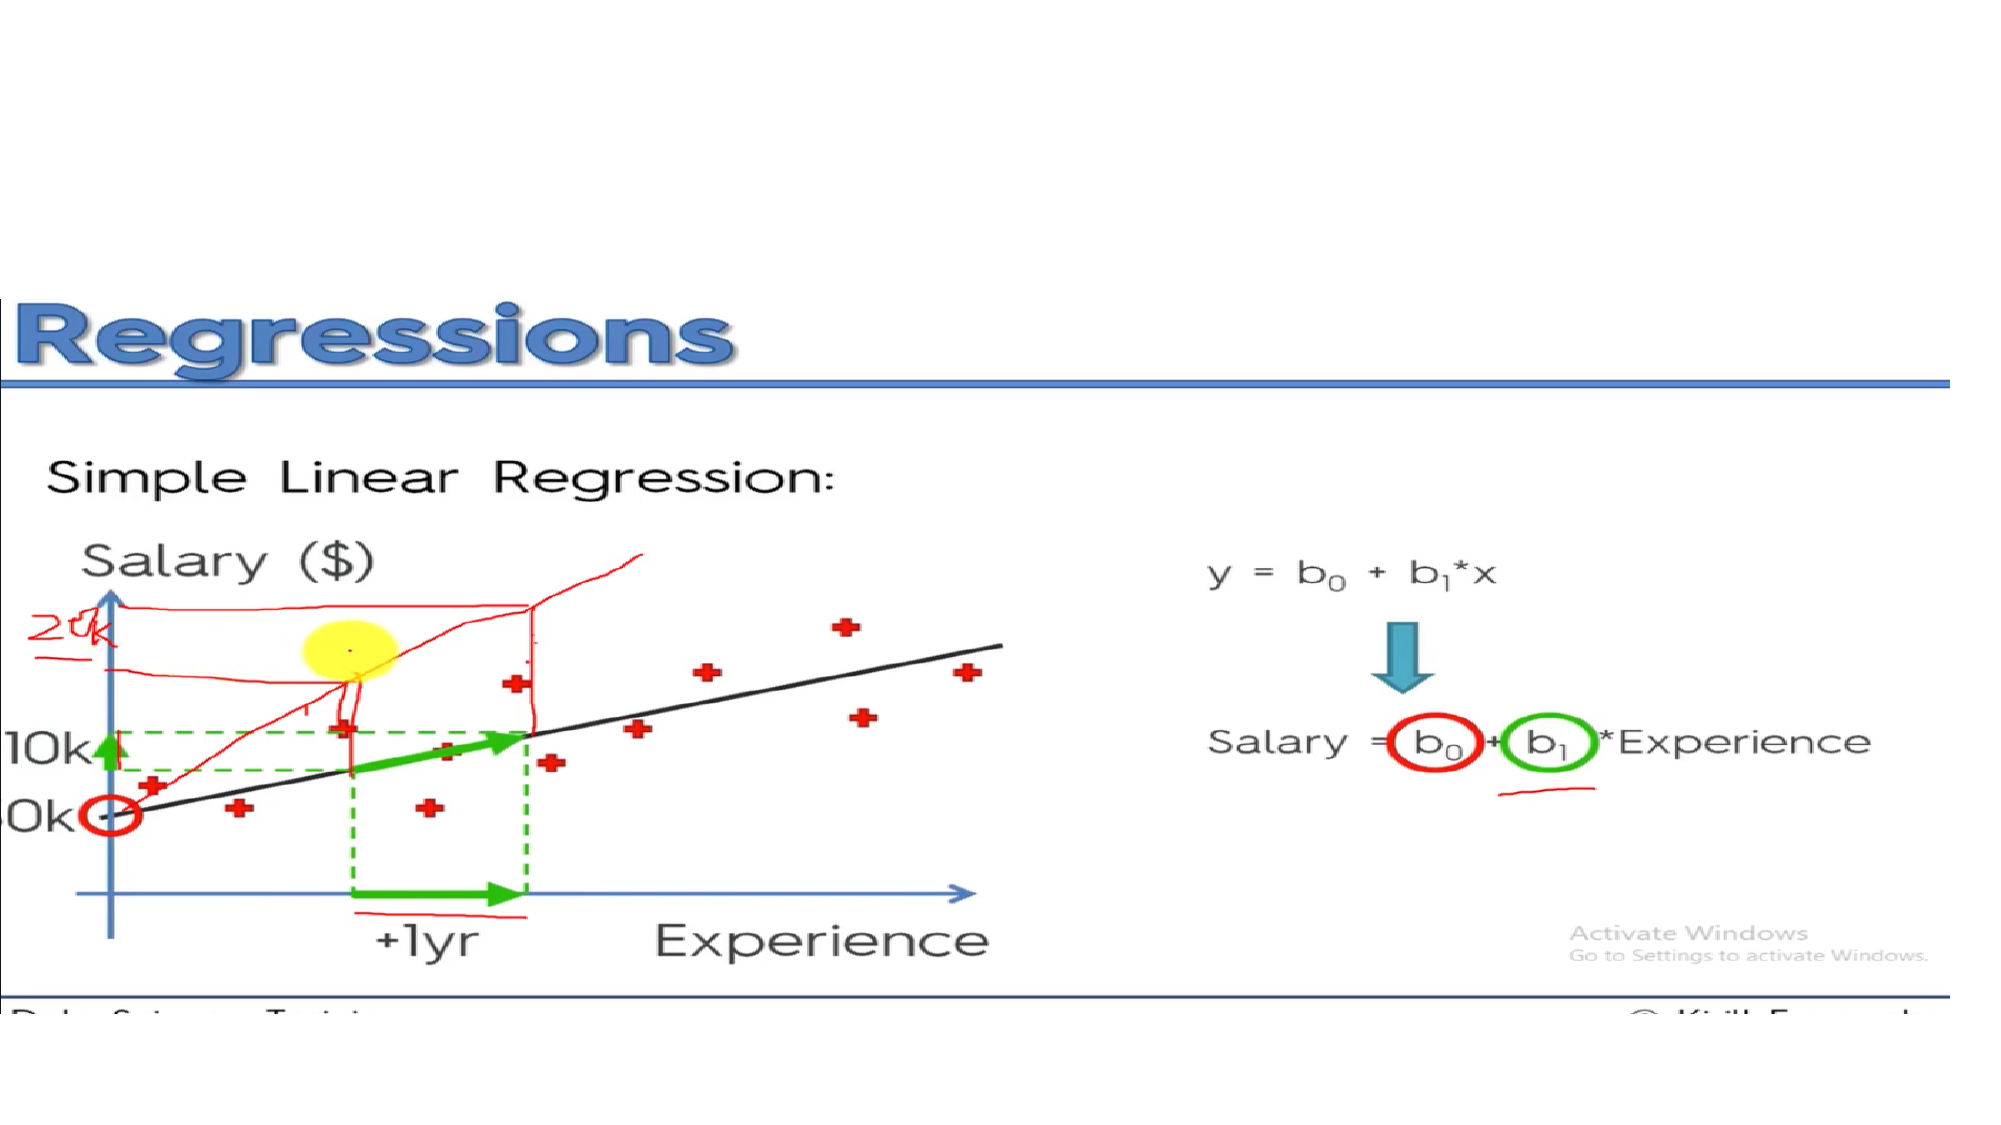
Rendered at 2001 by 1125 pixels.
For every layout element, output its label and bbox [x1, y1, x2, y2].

list [0, 299, 1950, 1014]
